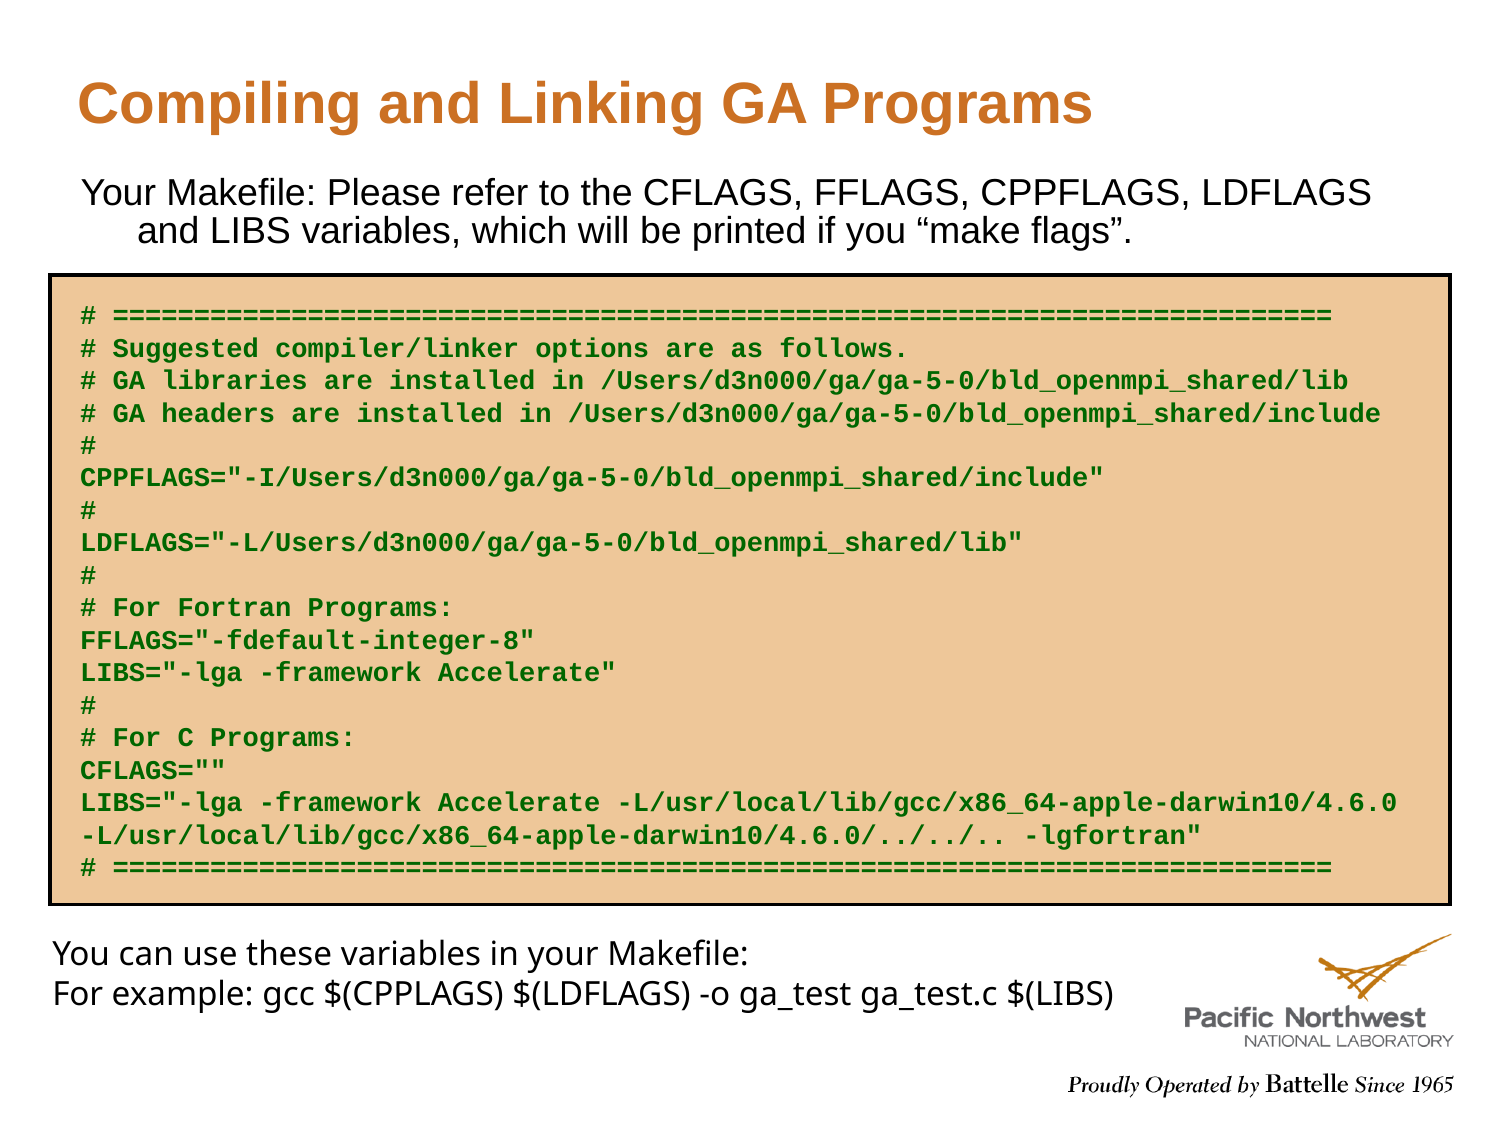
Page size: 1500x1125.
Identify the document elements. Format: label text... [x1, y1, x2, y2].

text_box You can use these variables in your Makefile: For example: gcc $(CPPLAGS) $(LDFLAGS) -o ga_test ga_test.c $(LIBS) [0, 924, 1138, 1020]
title Compiling and Linking GA Programs [77, 75, 1424, 238]
picture [1065, 930, 1500, 1125]
list Your Makefile: Please refer to the CFLAGS, FFLAGS, CPPFLAGS, LDFLAGS and LIBS variables, which will be printed if you “make flags”. [80, 174, 1424, 762]
text_box # =========================================================================== # Suggested compiler/linker options are as follows. # GA libraries are installed in /Users/d3n000/ga/ga-5-0/bld_openmpi_shared/lib # GA headers are installed in /Users/d3n000/ga/ga-5-0/bld_openmpi_shared/include # CPPFLAGS="-I/Users/d3n000/ga/ga-5-0/bld_openmpi_shared/include" # LDFLAGS="-L/Users/d3n000/ga/ga-5-0/bld_openmpi_shared/lib" # # For Fortran Programs: FFLAGS="-fdefault-integer-8" LIBS="-lga -framework Accelerate" # # For C Programs: CFLAGS="" LIBS="-lga -framework Accelerate -L/usr/local/lib/gcc/x86_64-apple-darwin10/4.6.0 -L/usr/local/lib/gcc/x86_64-apple-darwin10/4.6.0/../../.. -lgfortran" # =========================================================================== [50, 274, 1450, 905]
